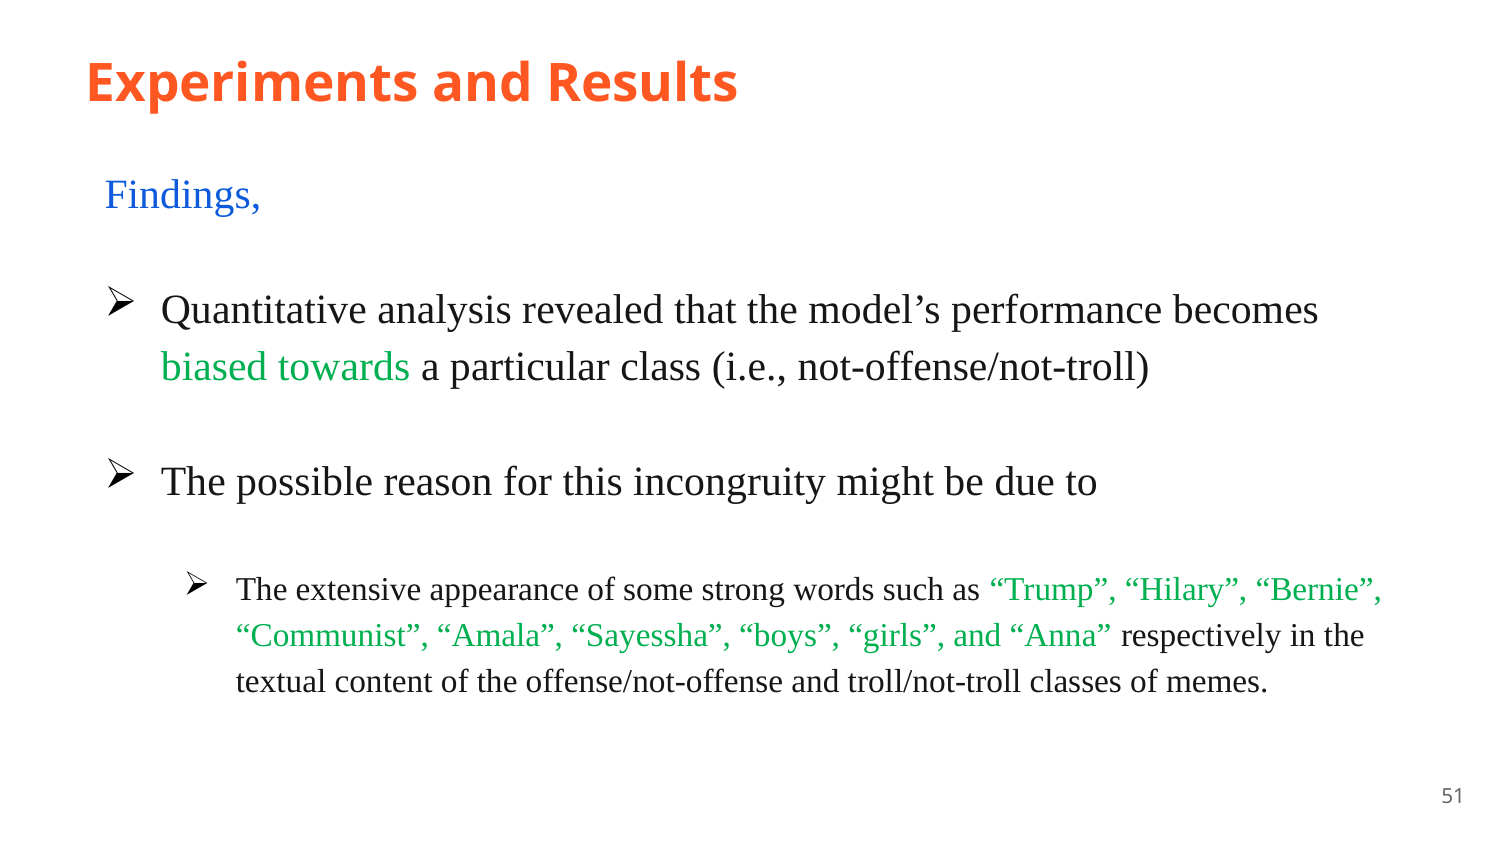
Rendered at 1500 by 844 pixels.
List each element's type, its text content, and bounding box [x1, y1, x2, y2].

title Experiments and Results [70, 33, 1382, 128]
slide_number 51 [1389, 764, 1480, 830]
list Findings, Quantitative analysis revealed that the model’s performance becomes biased towards a particular class (i.e., not-offense/not-troll) The possible reason for this incongruity might be due to The extensive appearance of some strong words such as “Trump”, “Hilary”, “Bernie”, “Communist”, “Amala”, “Sayessha”, “boys”, “girls”, and “Anna” respectively in the textual content of the offense/not-offense and troll/not-troll classes of memes. [70, 143, 1432, 784]
